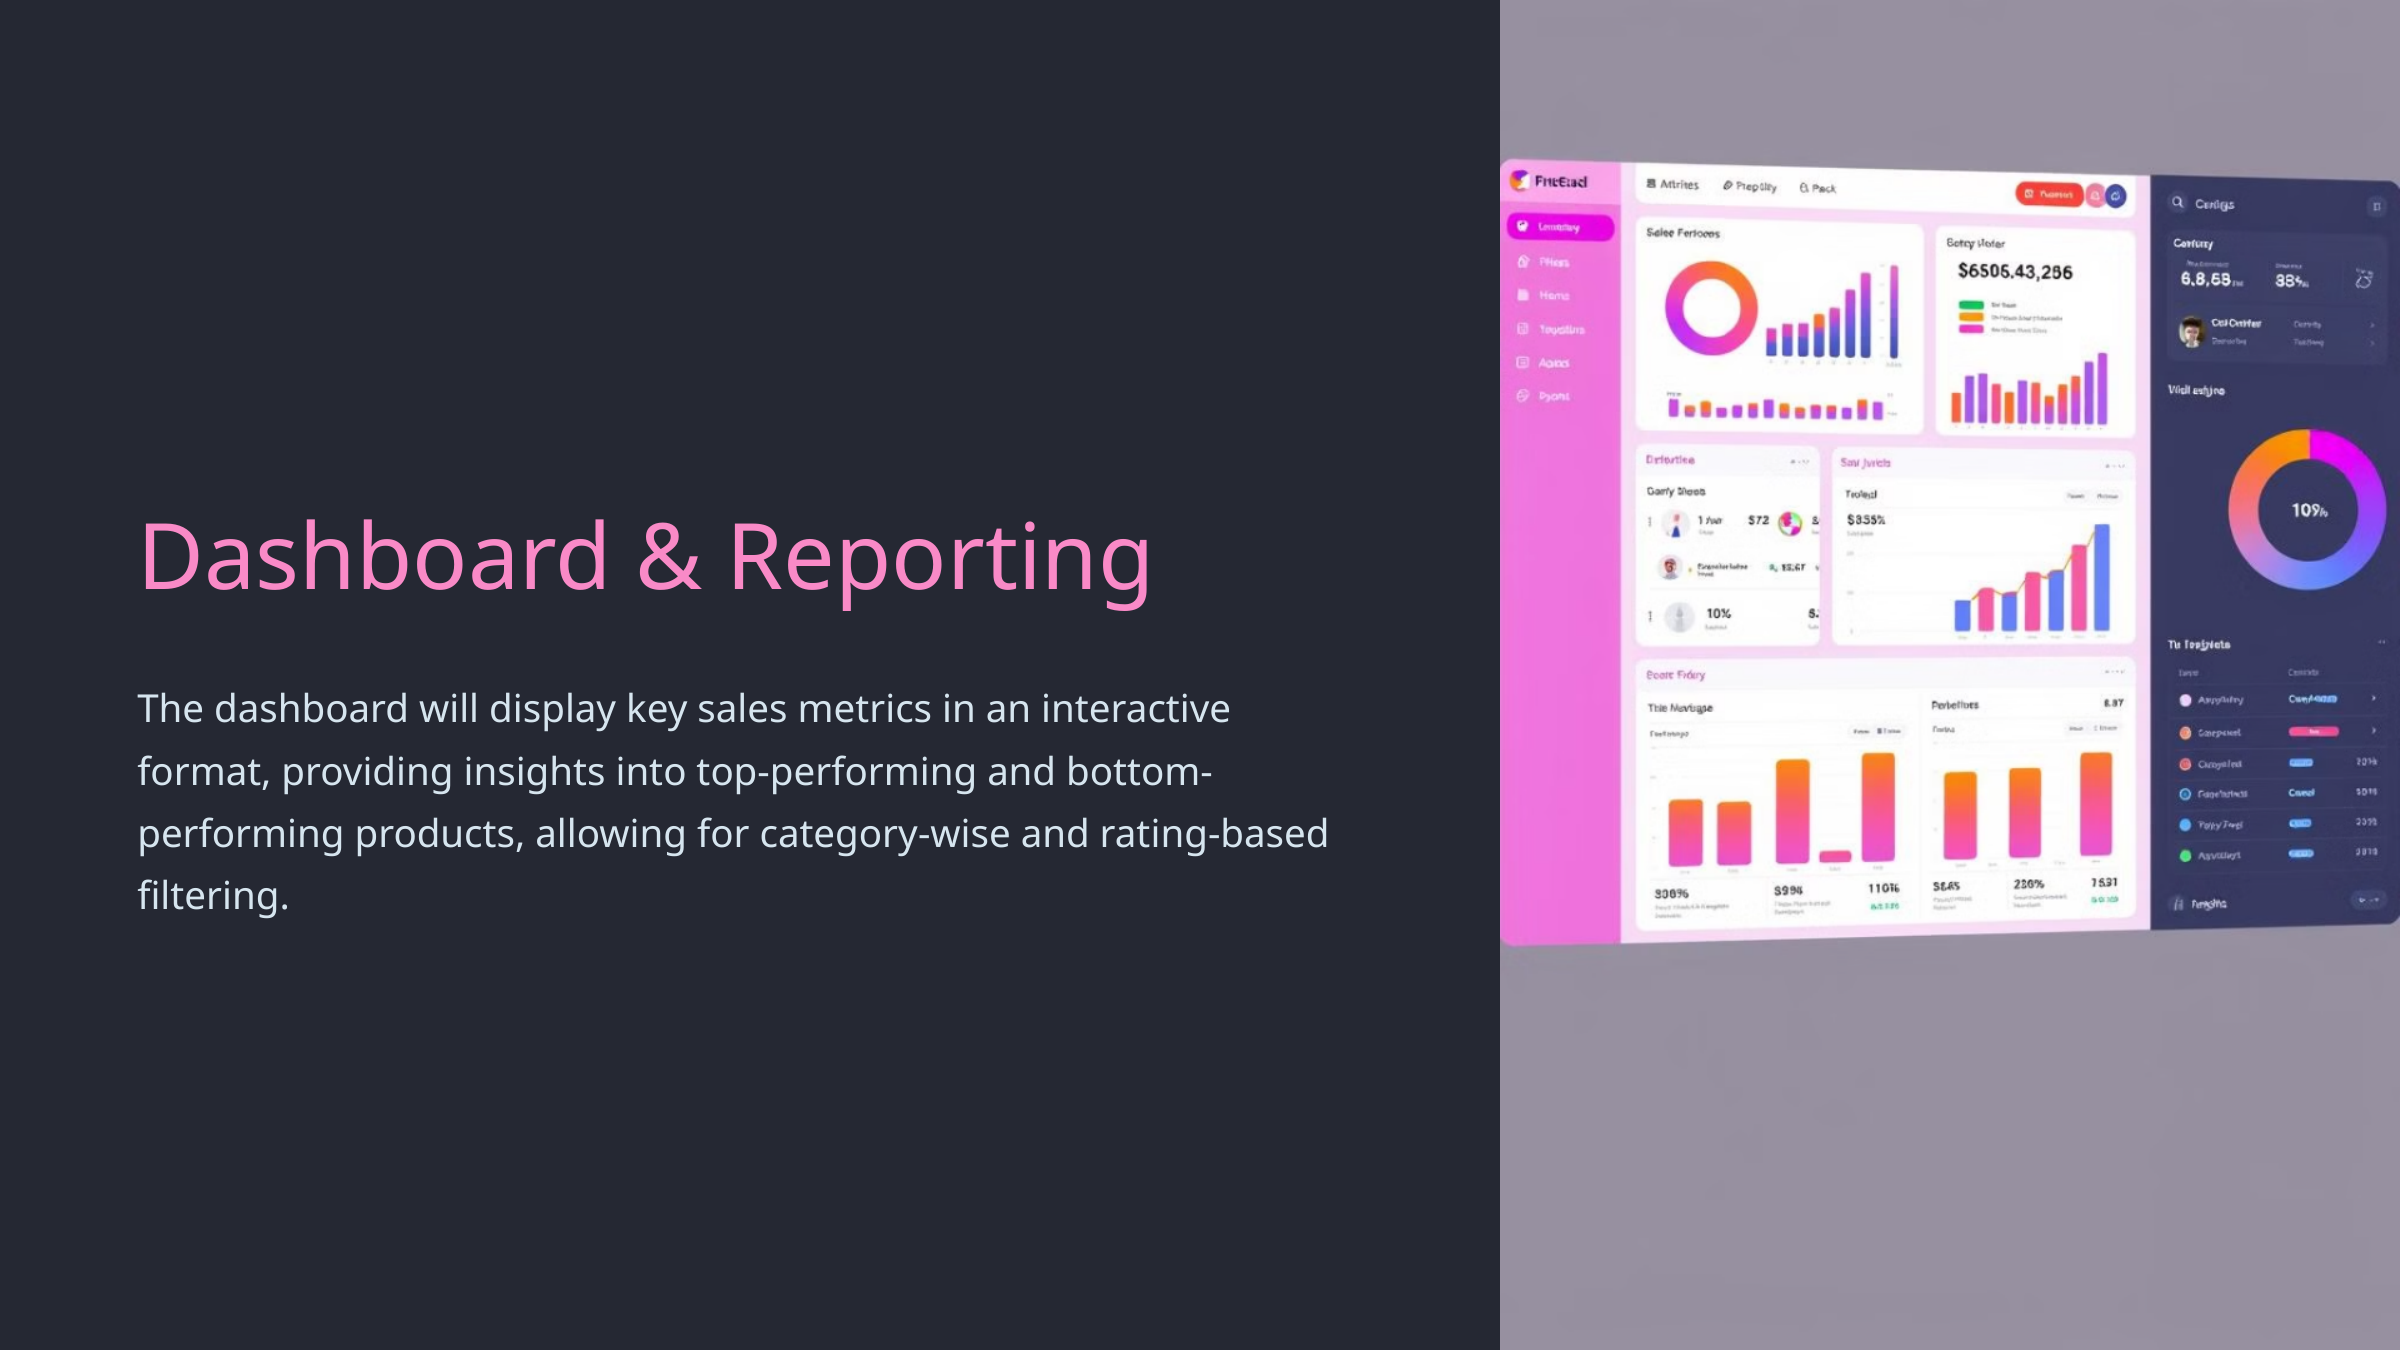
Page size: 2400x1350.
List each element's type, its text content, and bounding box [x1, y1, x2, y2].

text_box Dashboard & Reporting [137, 493, 1141, 609]
picture [1499, 0, 2400, 1350]
text_box The dashboard will display key sales metrics in an interactive format, providing insights into top-performing and bottom-performing products, allowing for category-wise and rating-based filtering. [137, 667, 1363, 857]
